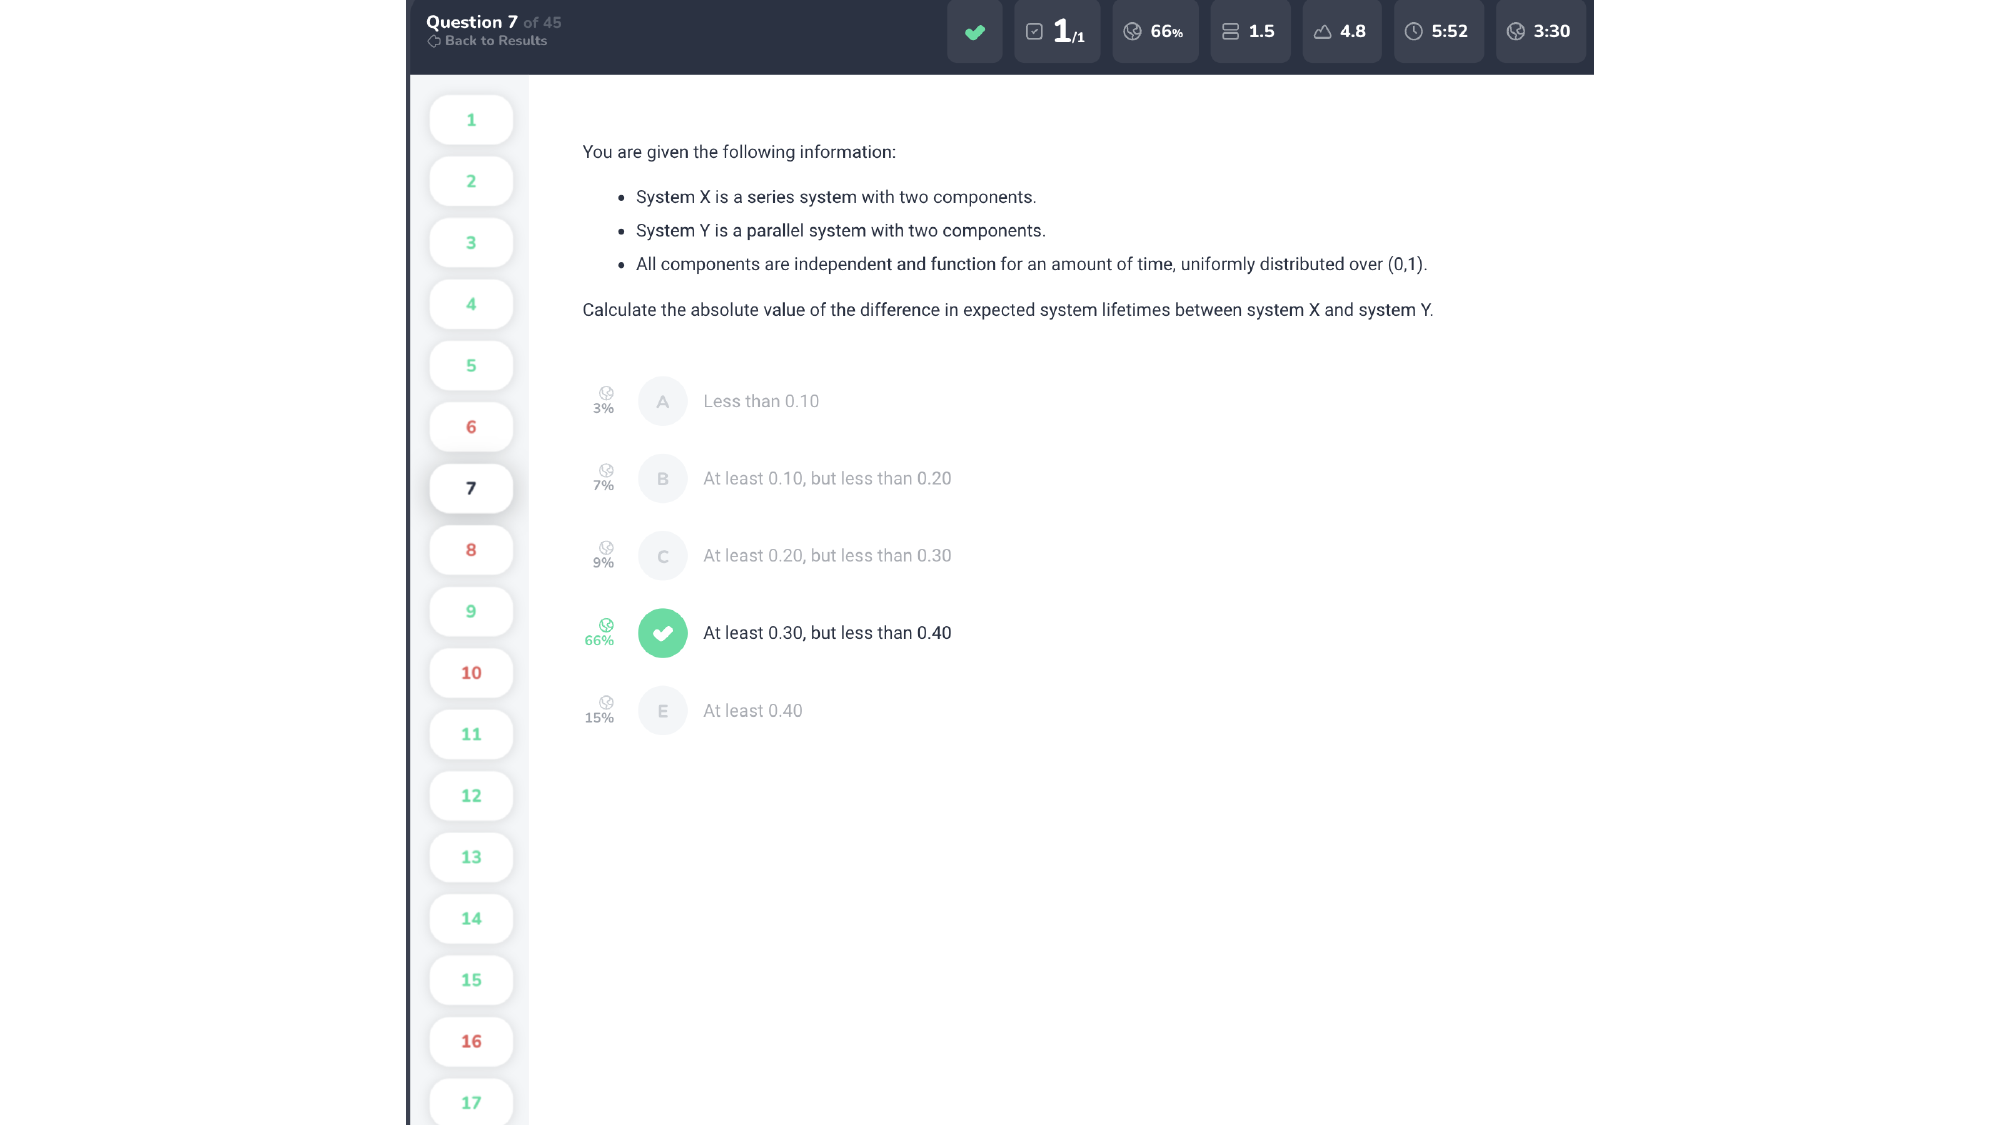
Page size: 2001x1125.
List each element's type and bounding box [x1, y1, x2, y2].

picture [405, 0, 1595, 1125]
